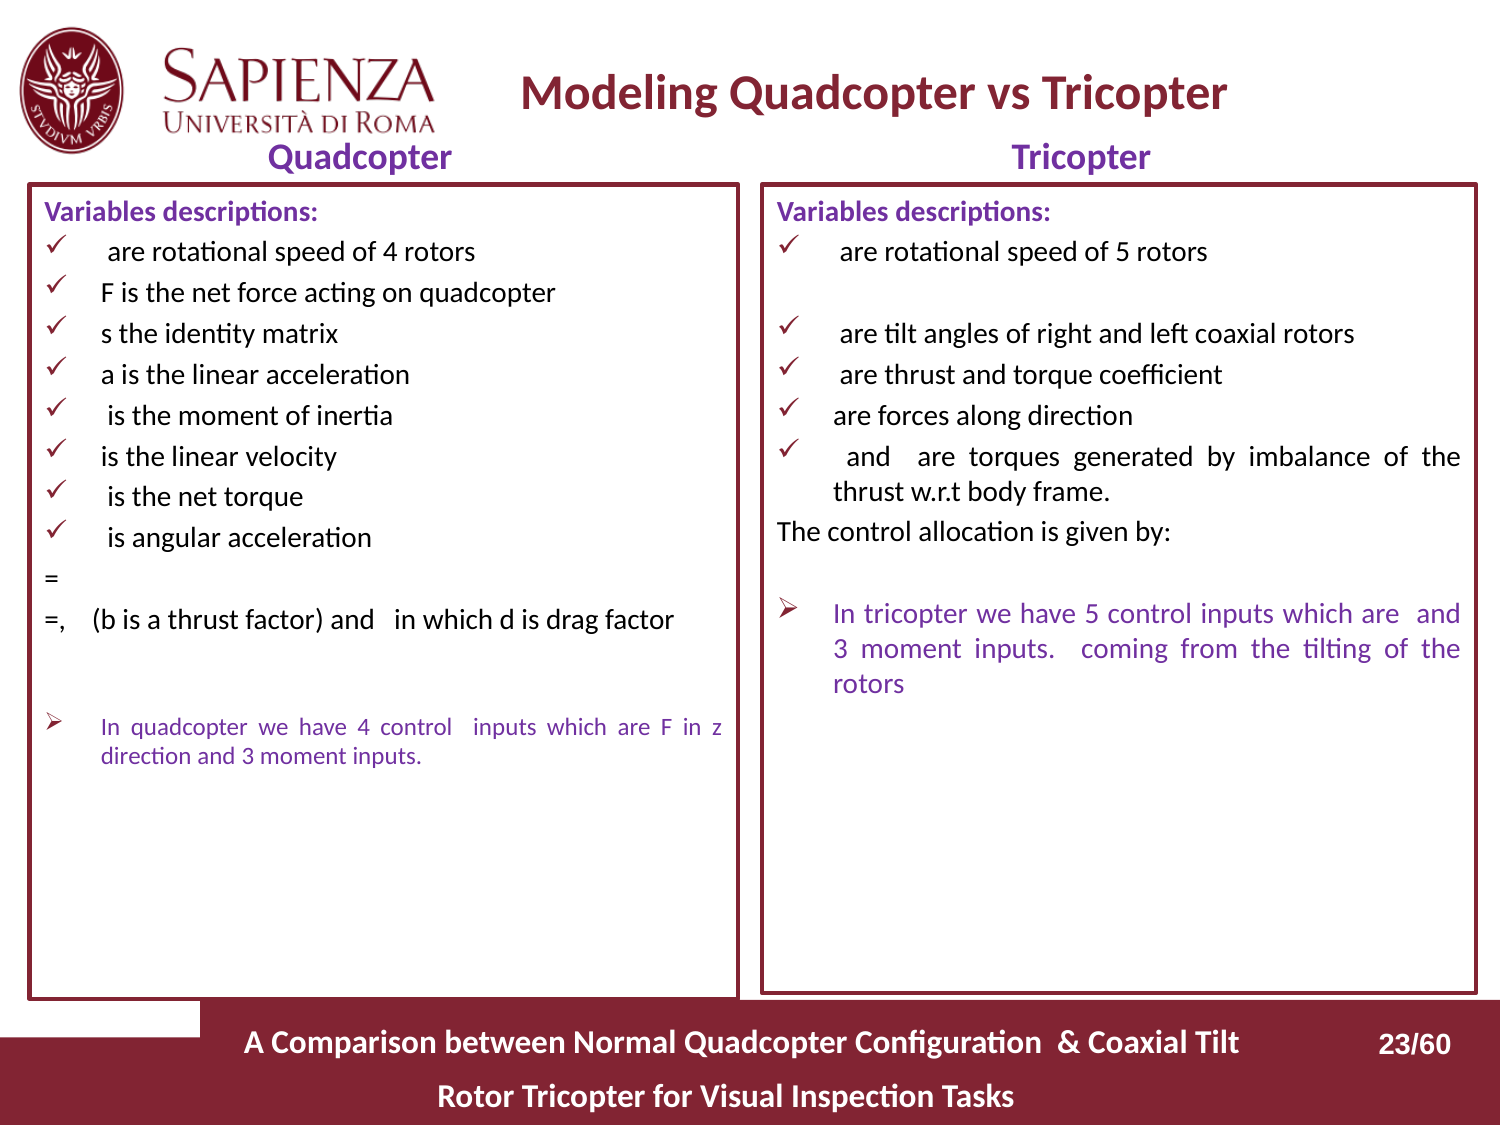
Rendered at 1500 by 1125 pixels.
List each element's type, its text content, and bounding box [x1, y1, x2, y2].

text_box 23/60 [1363, 1017, 1477, 1068]
list Quadcopter [64, 146, 656, 182]
title Modeling Quadcopter vs Tricopter [442, 52, 1317, 124]
list Tricopter [773, 146, 1390, 182]
text_box A Comparison between Normal Quadcopter Configuration & Coaxial Tilt Rotor Tricopter for Visual Inspection Tasks [159, 946, 1294, 1122]
